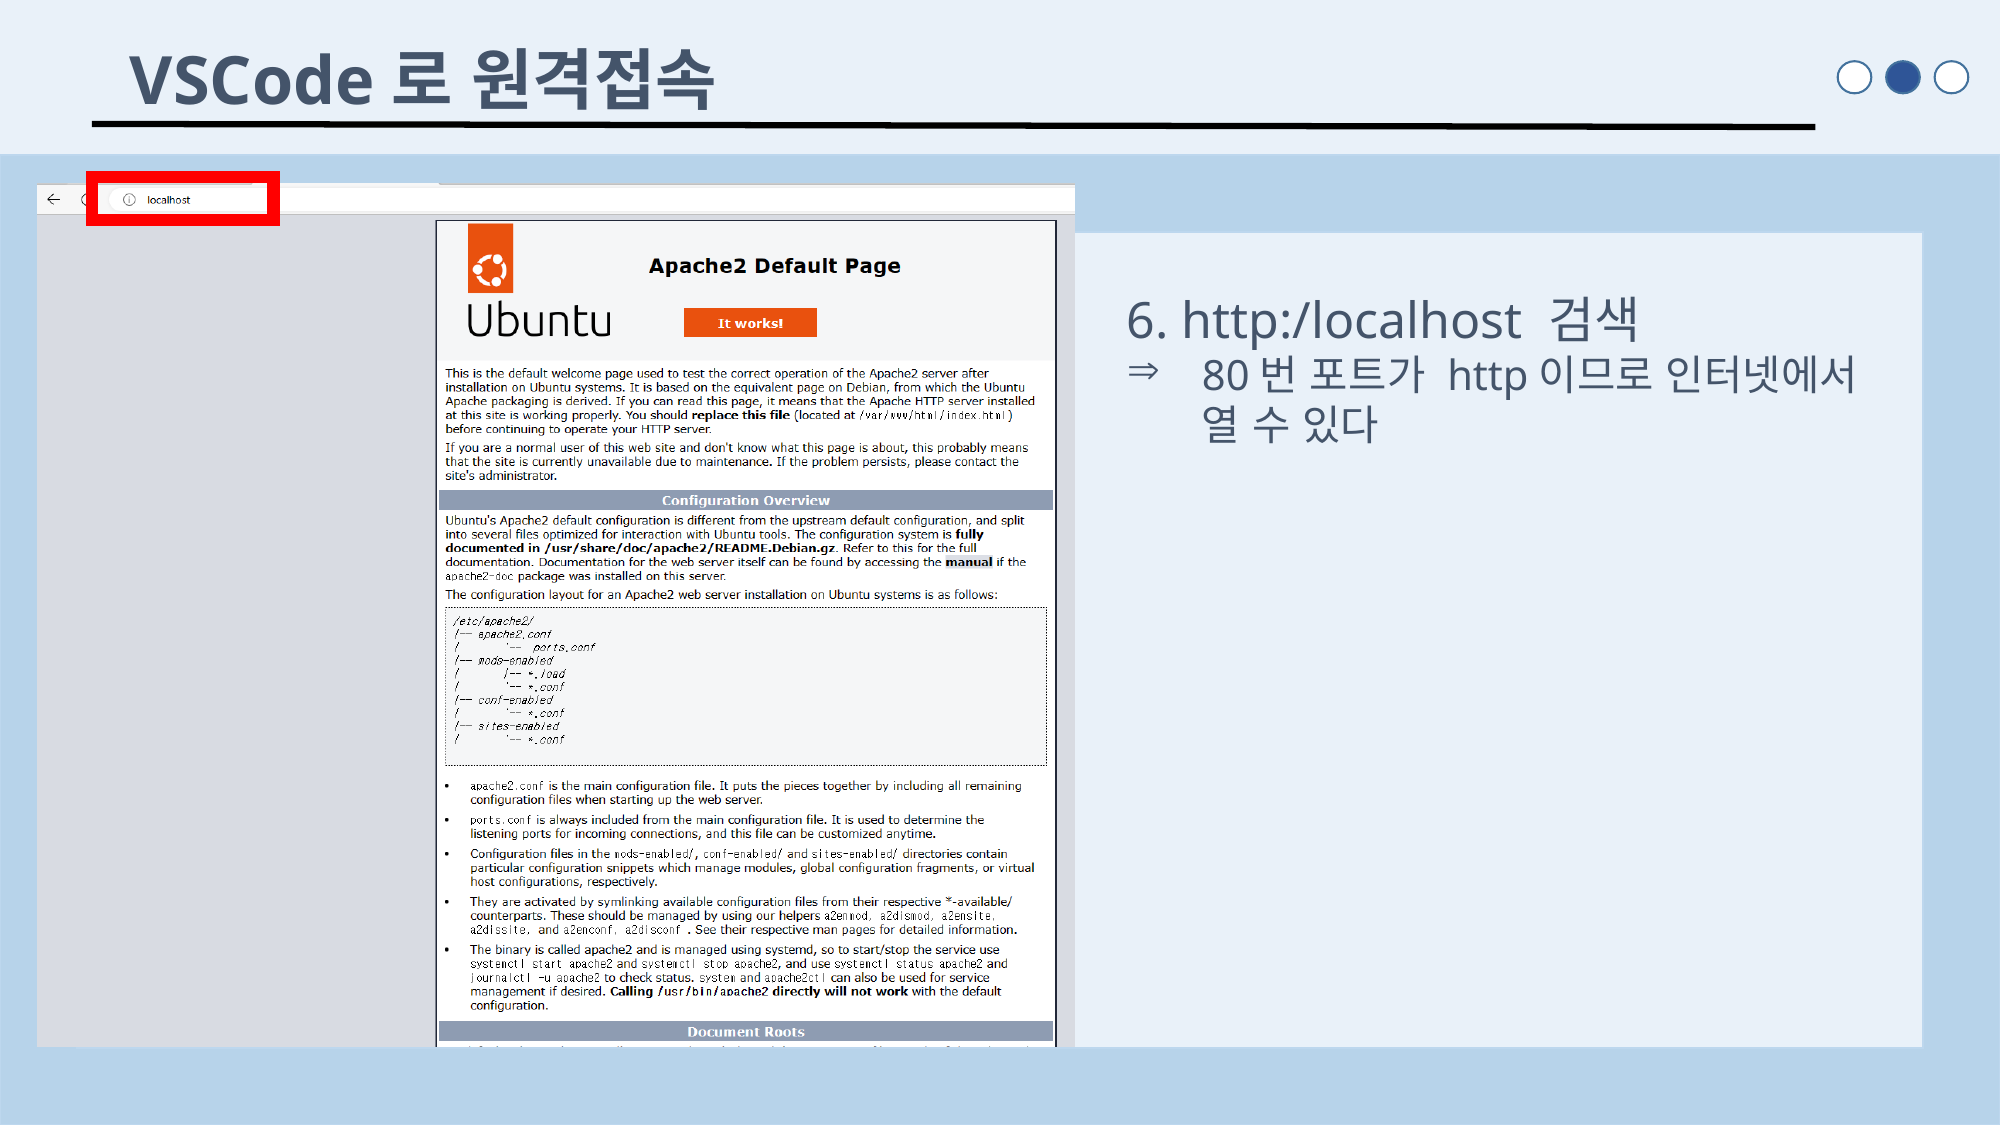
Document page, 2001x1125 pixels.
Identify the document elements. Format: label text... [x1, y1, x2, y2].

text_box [1837, 61, 1969, 94]
text_box VSCode로 원격접속 [114, 30, 1171, 123]
text_box [0, 0, 2000, 154]
text_box 6. http:/localhost 검색 80번 포트가 http이므로 인터넷에서 열 수 있다 [1112, 281, 1887, 456]
text_box [0, 154, 2000, 1125]
text_box [91, 176, 274, 183]
picture [37, 183, 1075, 1047]
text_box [91, 123, 1816, 127]
text_box [1075, 233, 1922, 1047]
